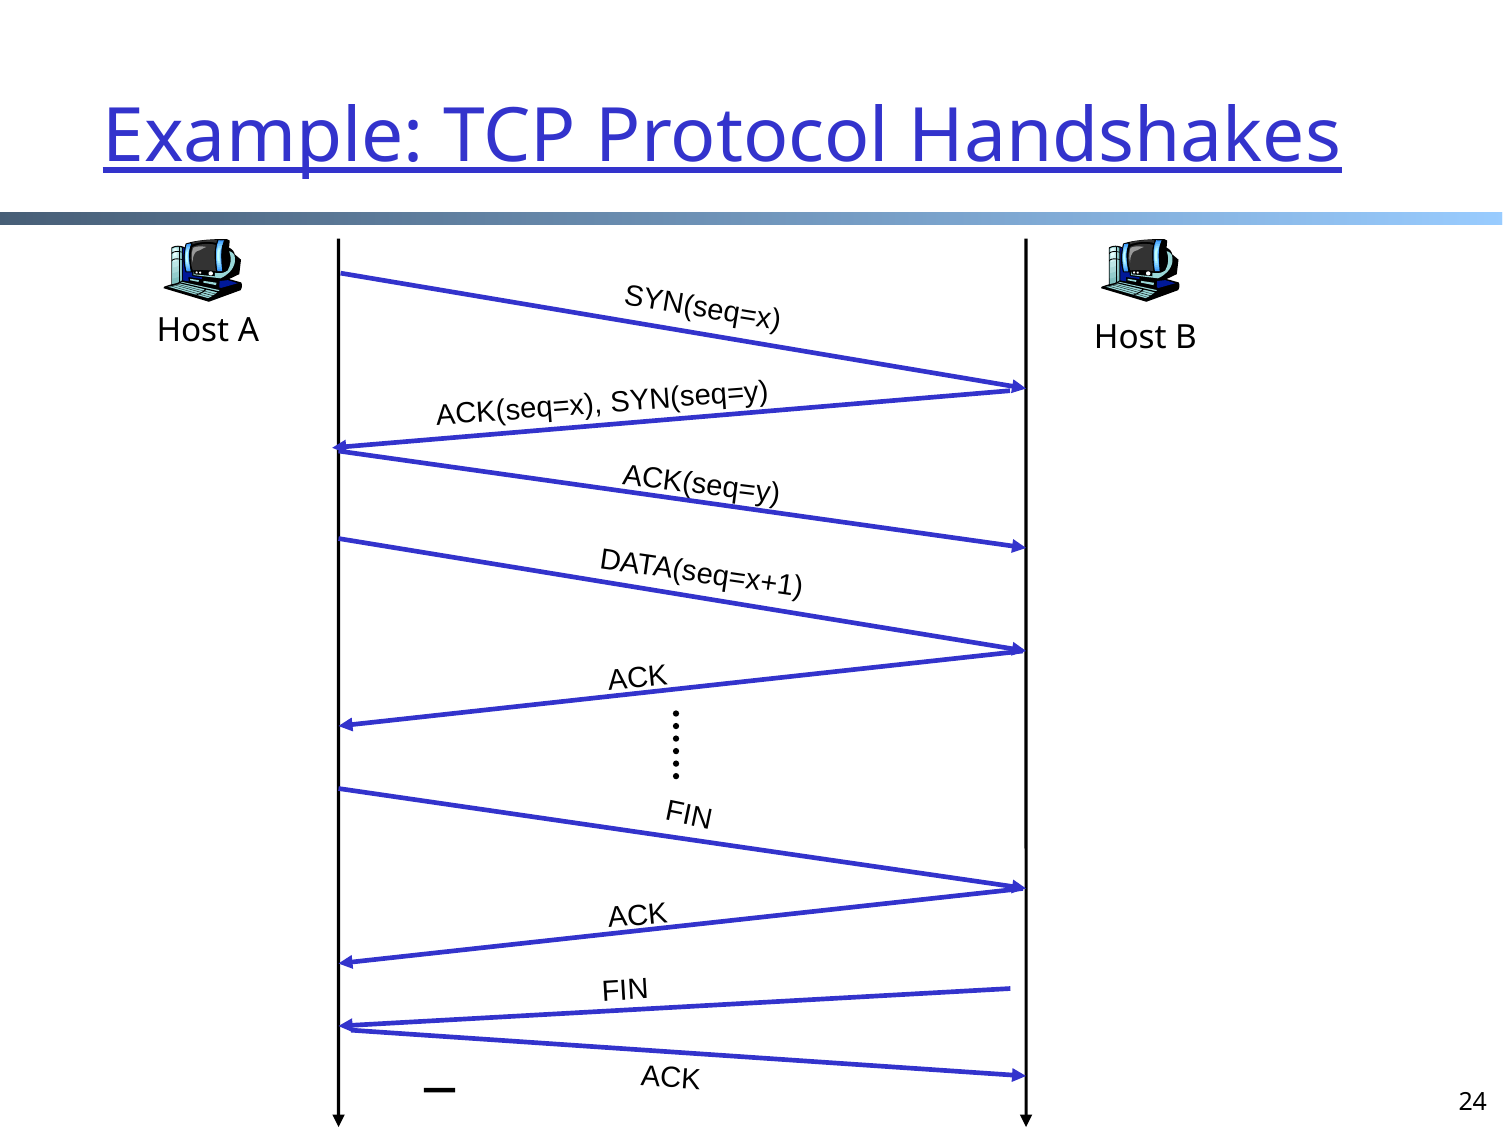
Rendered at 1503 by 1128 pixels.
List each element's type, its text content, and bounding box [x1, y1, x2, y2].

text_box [338, 788, 1027, 1102]
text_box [250, 272, 1027, 549]
text_box Host A [141, 301, 245, 356]
slide_number 24 [1151, 1051, 1503, 1128]
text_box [163, 238, 244, 302]
title Example: TCP Protocol Handshakes [87, 37, 1414, 226]
text_box Host B [1079, 308, 1212, 363]
text_box [332, 1108, 345, 1128]
text_box [1019, 1108, 1033, 1128]
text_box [338, 538, 1027, 727]
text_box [1100, 238, 1181, 302]
